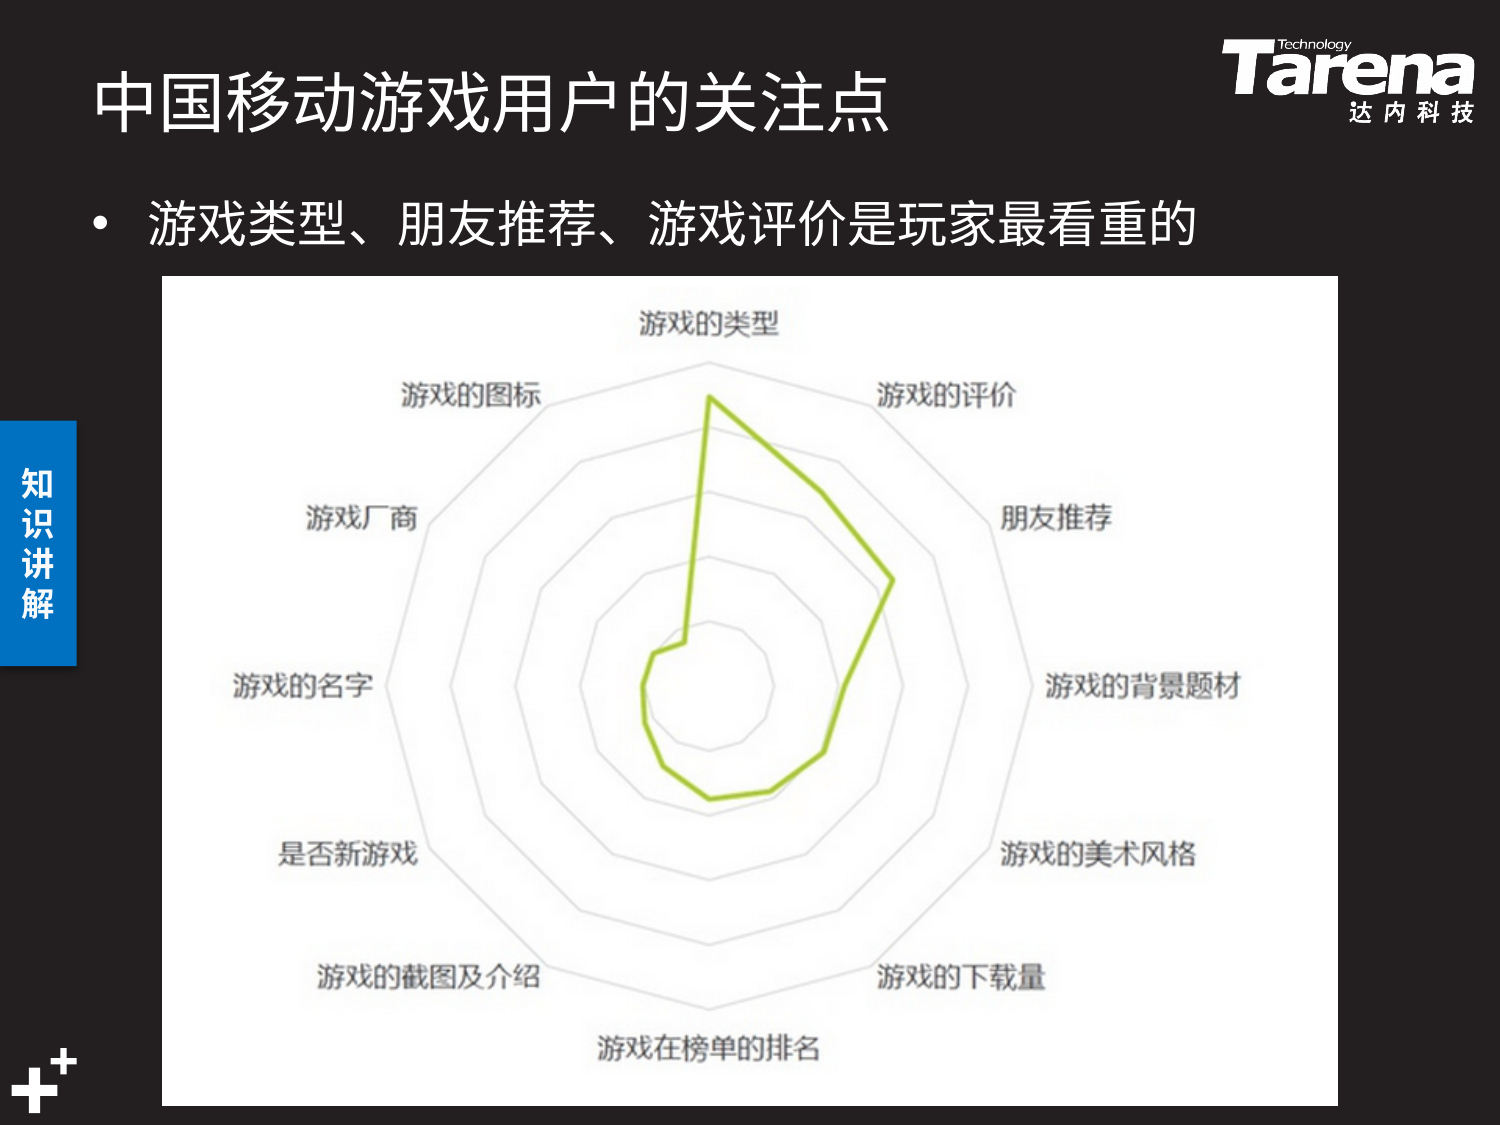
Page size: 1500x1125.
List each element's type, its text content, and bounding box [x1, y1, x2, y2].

list 游戏类型、朋友推荐、游戏评价是玩家最看重的 [76, 172, 1424, 255]
title 中国移动游戏用户的关注点 [76, 42, 1188, 160]
picture [162, 275, 1338, 1107]
picture [1222, 39, 1475, 123]
